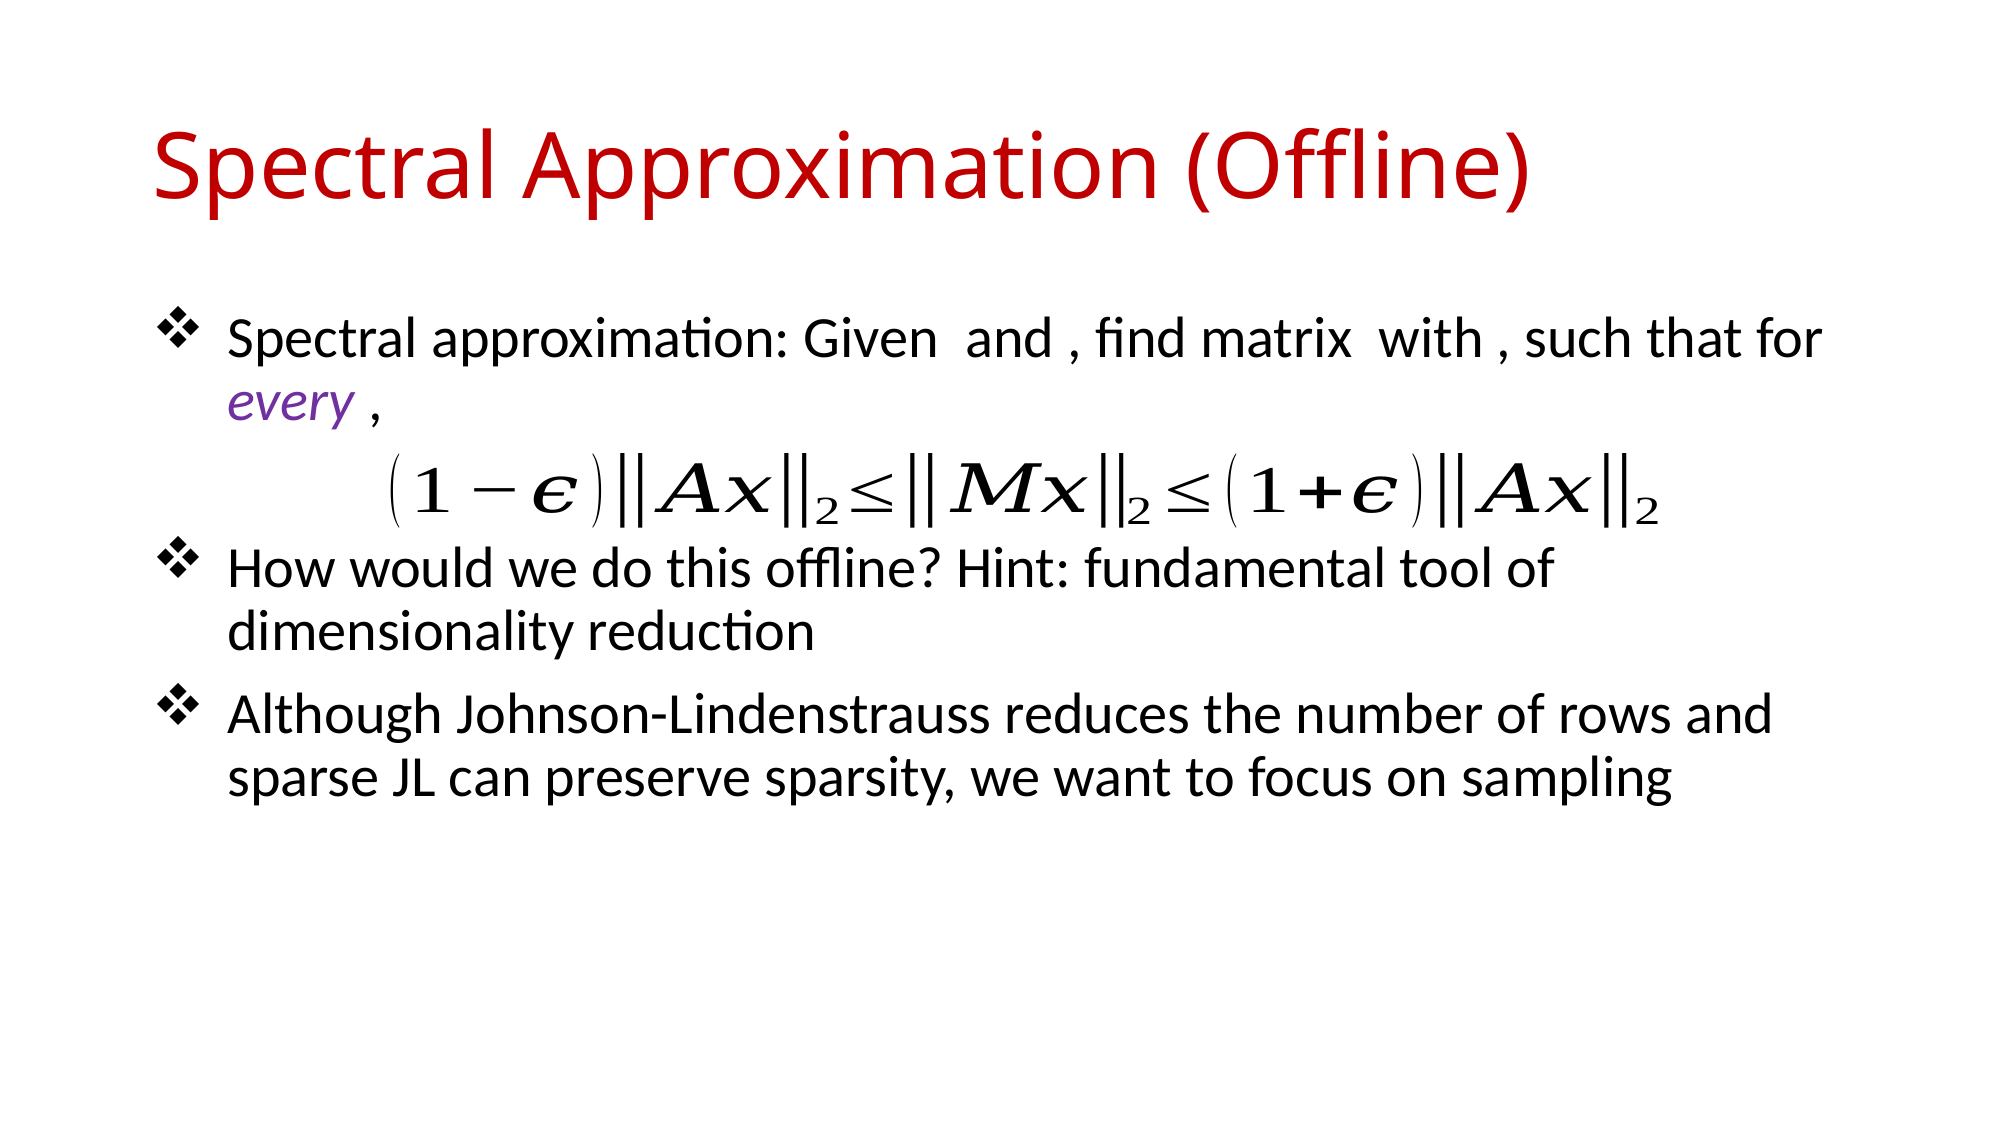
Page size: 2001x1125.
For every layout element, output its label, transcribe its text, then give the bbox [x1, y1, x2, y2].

title Spectral Approximation (Offline) [137, 59, 1863, 278]
text_box [794, 299, 1730, 396]
